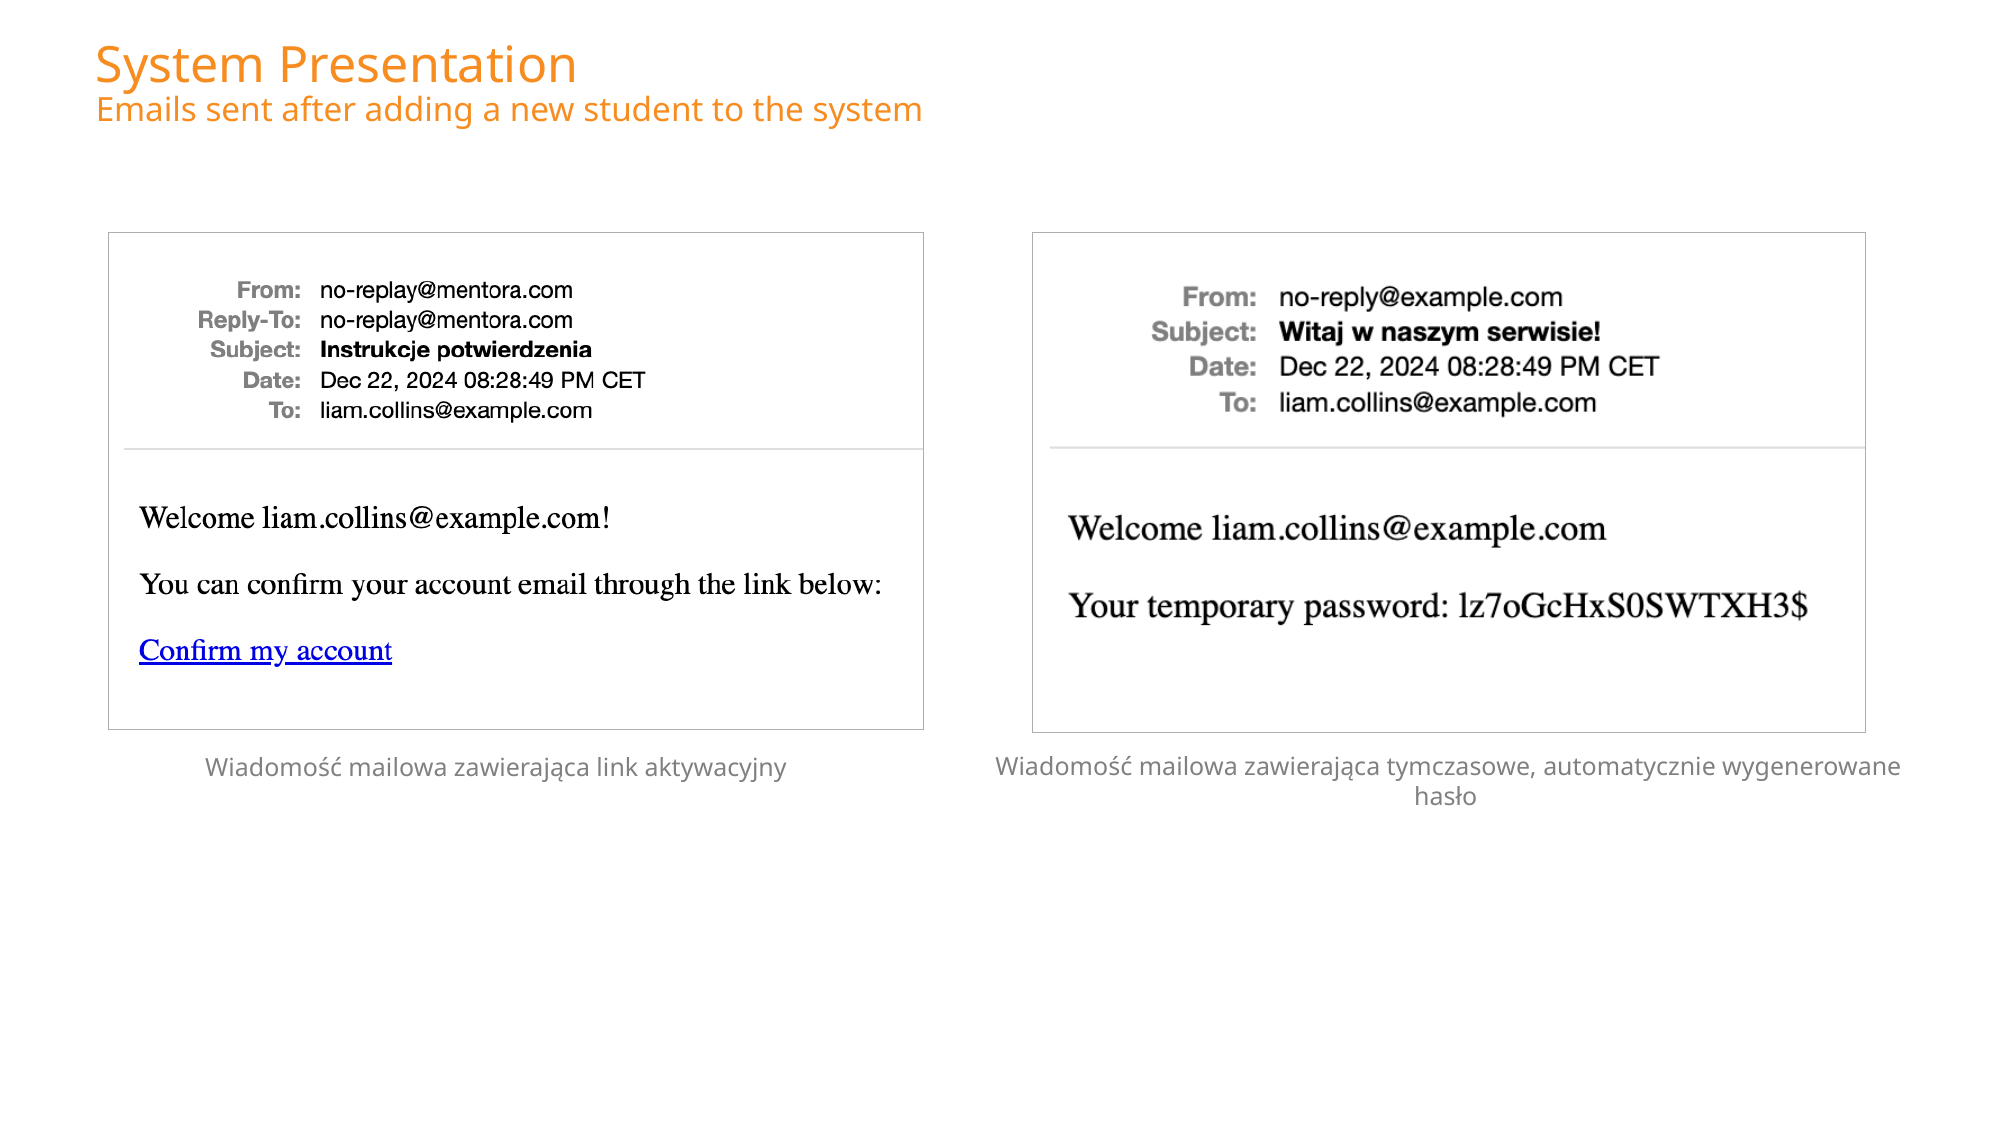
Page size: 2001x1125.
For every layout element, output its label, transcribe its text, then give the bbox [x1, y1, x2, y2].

text_box Wiadomość mailowa zawierająca link aktywacyjny [0, 743, 1000, 789]
picture [1032, 231, 1867, 734]
title System Presentation Emails sent after adding a new student to the system [80, 0, 1083, 169]
text_box Wiadomość mailowa zawierająca tymczasowe, automatycznie wygenerowane hasło [948, 743, 1950, 819]
picture [107, 231, 924, 731]
